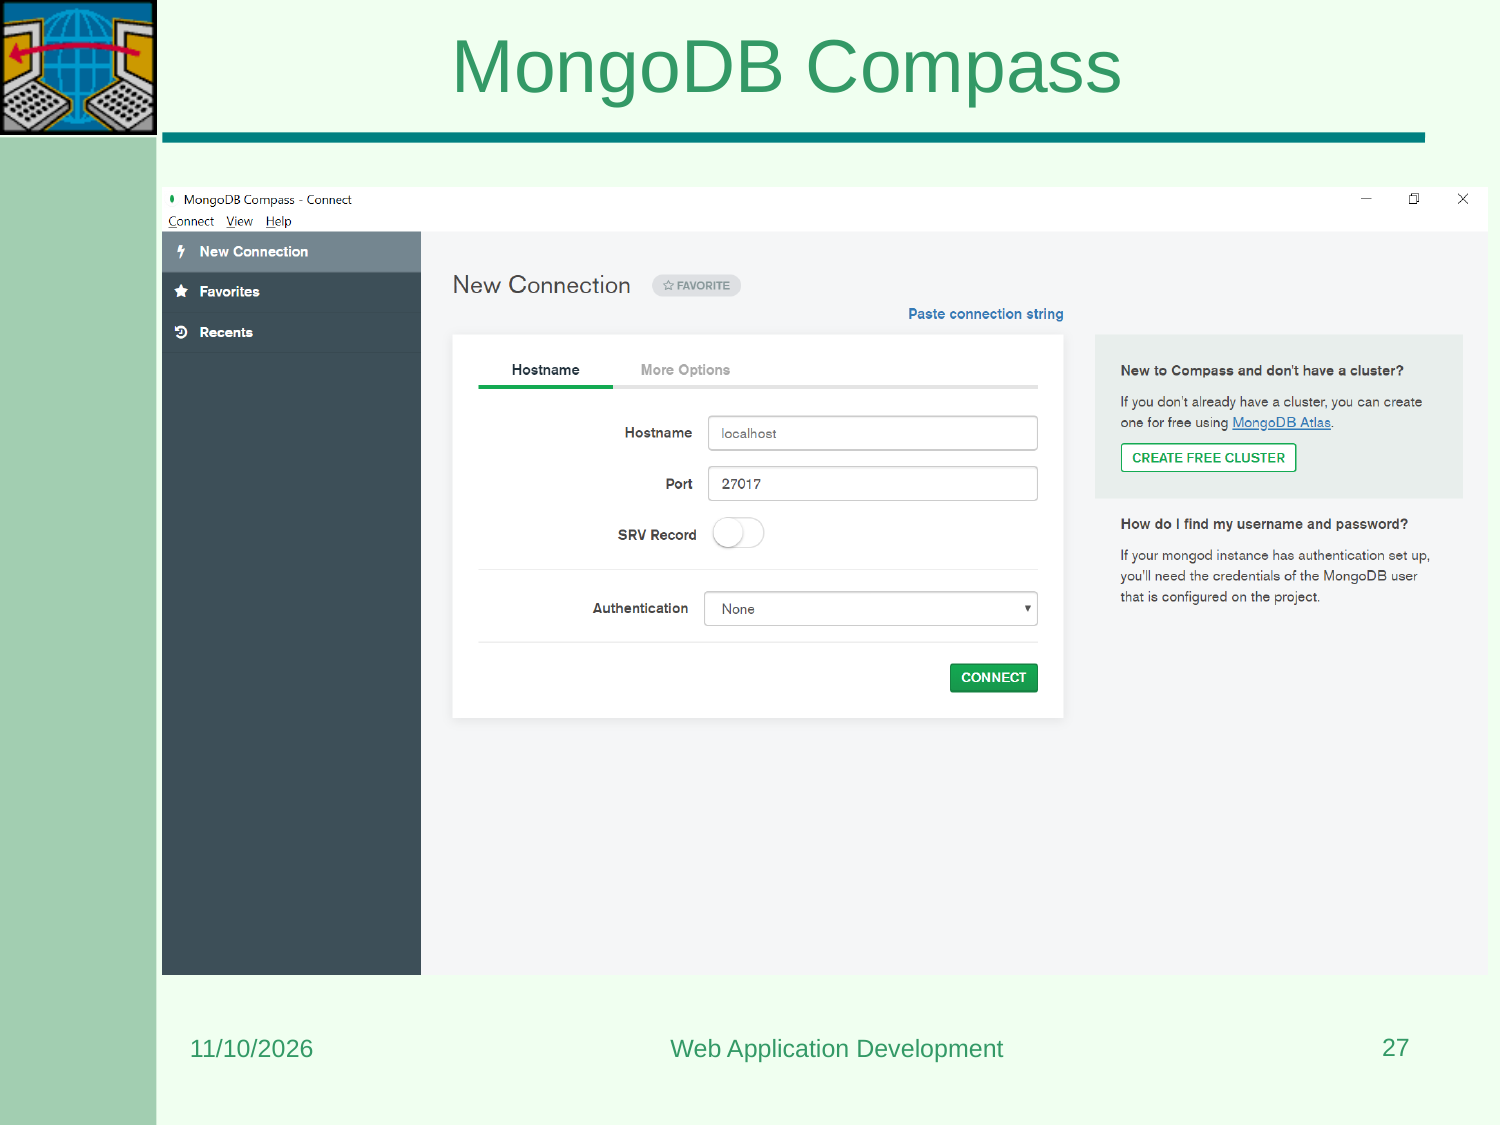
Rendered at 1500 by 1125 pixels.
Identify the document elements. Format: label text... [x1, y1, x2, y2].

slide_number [174, 1024, 438, 1104]
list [162, 187, 1488, 975]
title MongoDB Compass [150, 0, 1425, 125]
picture [0, 0, 157, 135]
slide_number 27 [1237, 1024, 1426, 1103]
footer Web Application Development [462, 1024, 1213, 1104]
